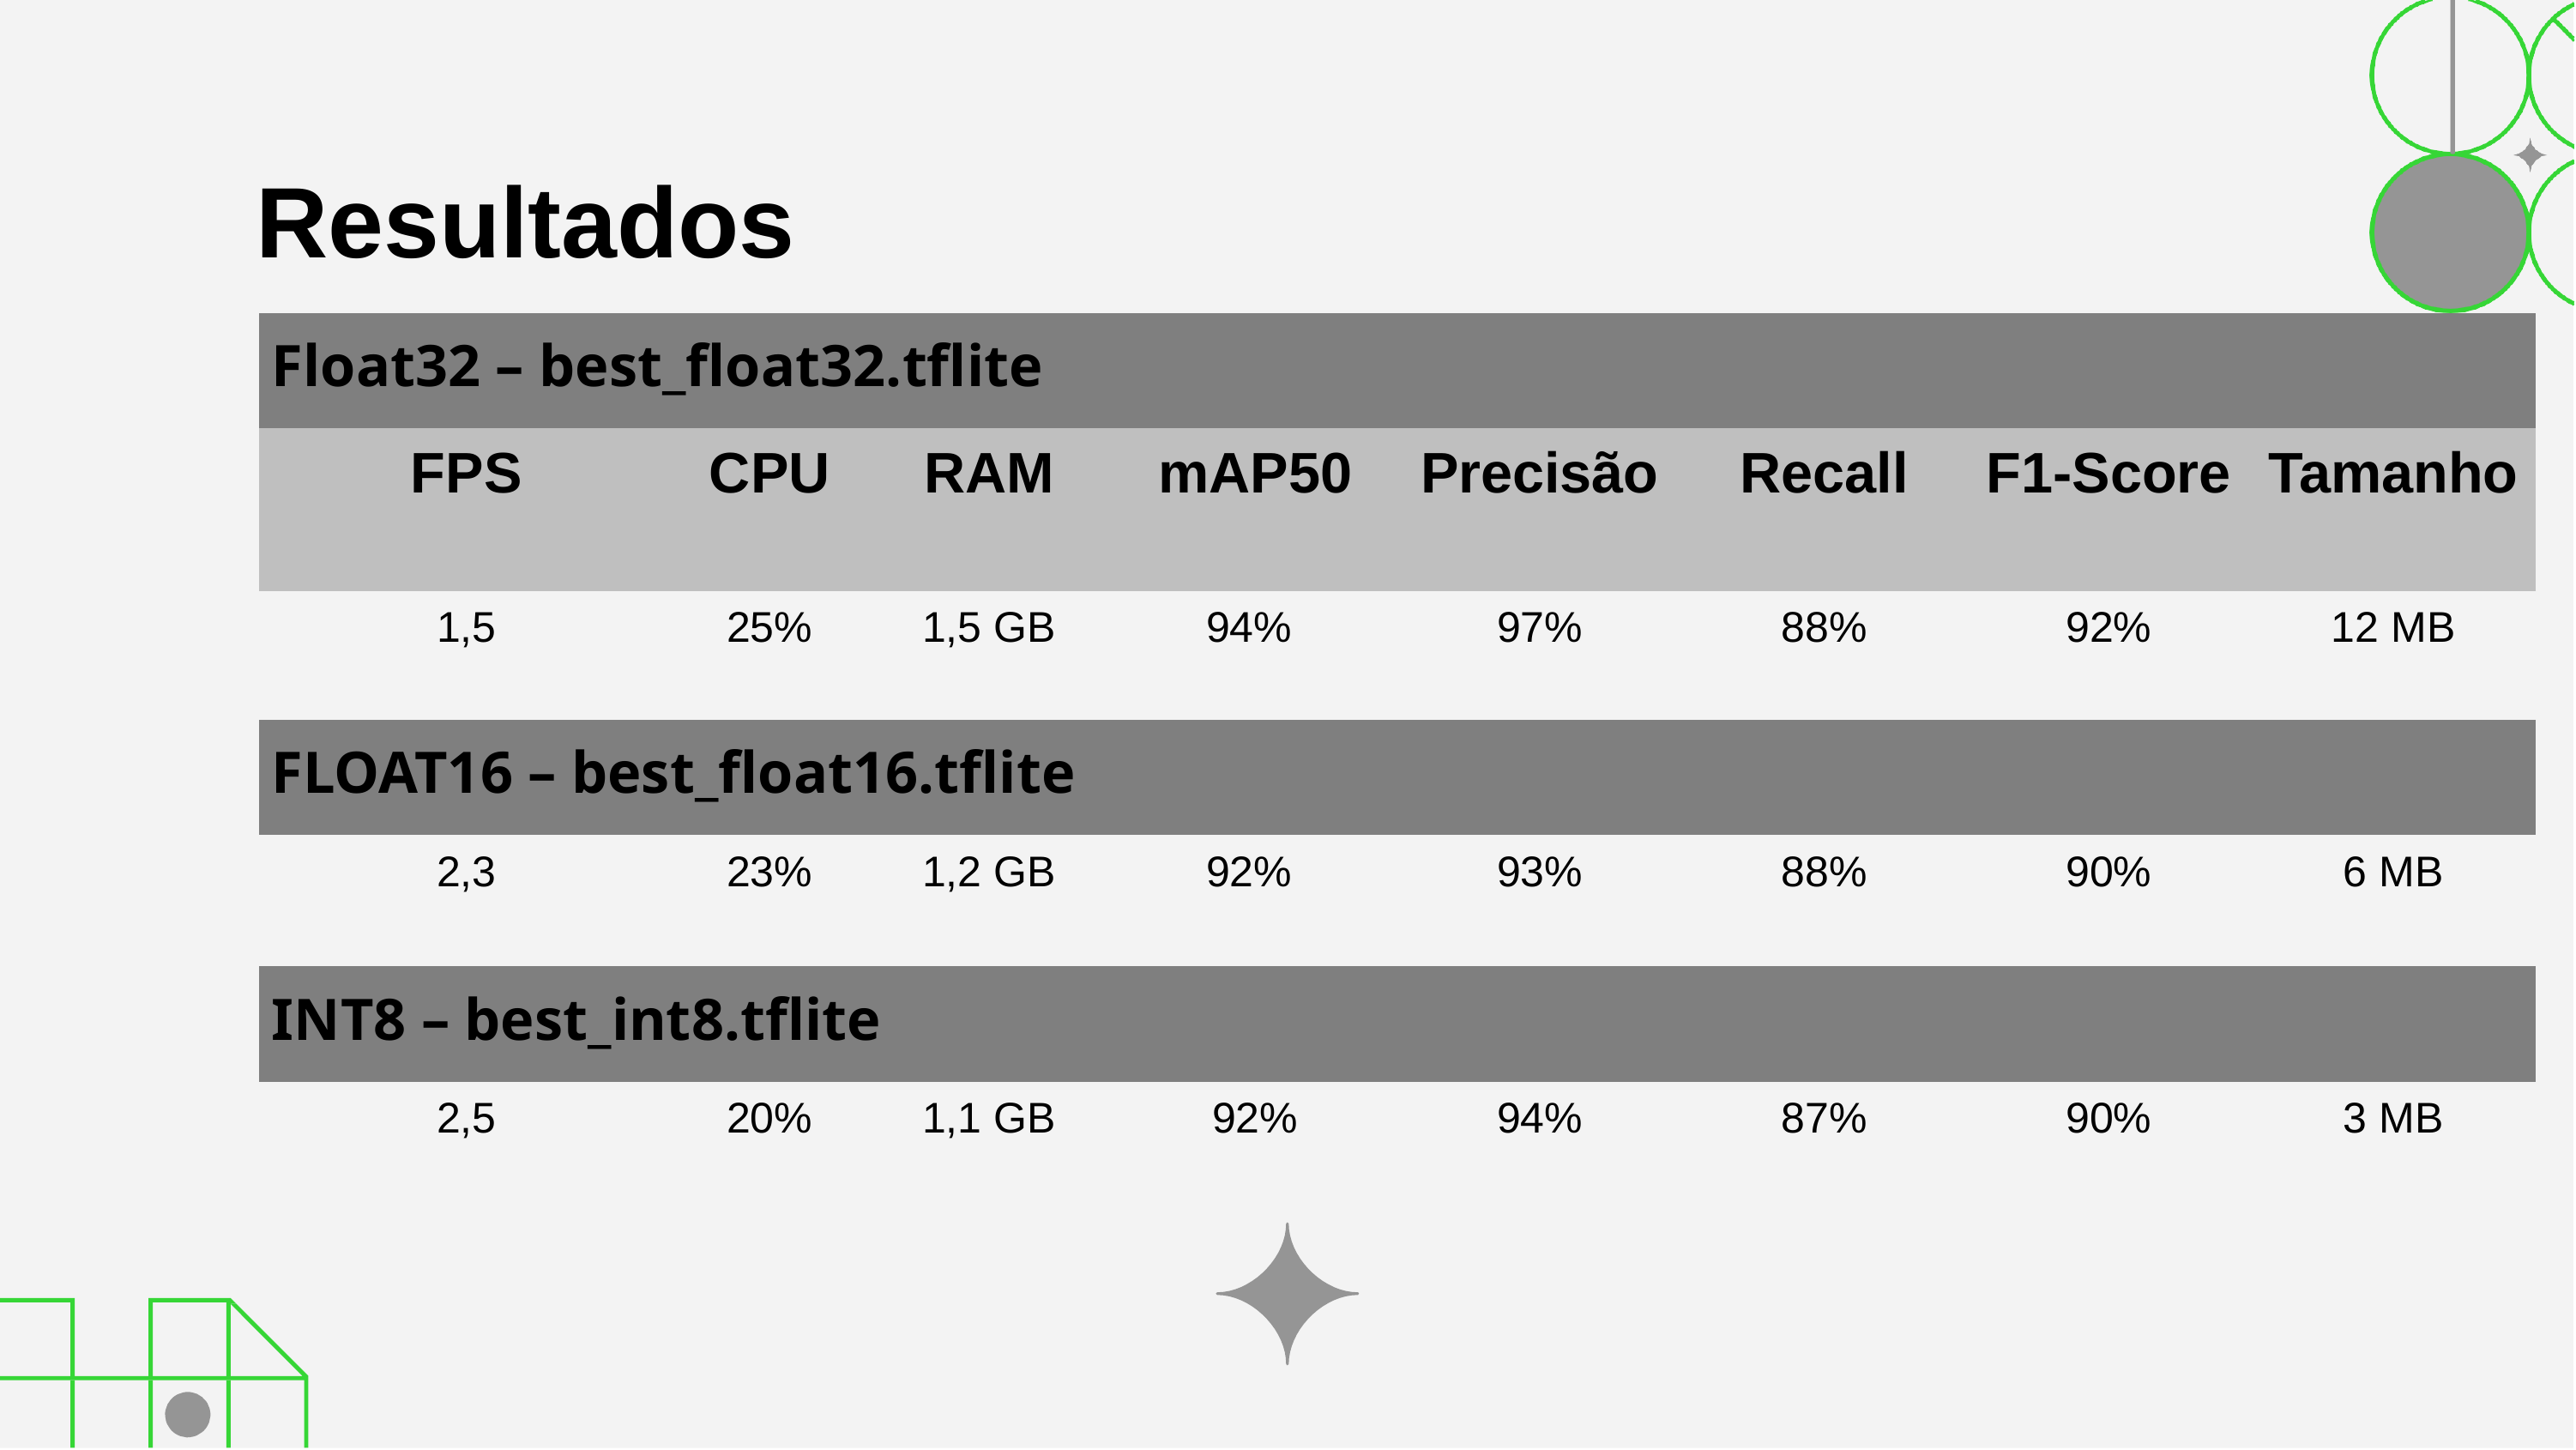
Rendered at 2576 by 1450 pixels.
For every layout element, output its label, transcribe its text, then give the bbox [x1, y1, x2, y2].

table_cell FPS [259, 428, 674, 591]
table_cell 3 MB [2251, 1082, 2536, 1213]
table_cell F1-Score [1967, 428, 2251, 591]
table_cell 23% [674, 835, 866, 966]
table_cell 93% [1397, 835, 1682, 966]
table_cell 88% [1682, 591, 1967, 720]
table_cell 88% [1682, 835, 1967, 966]
table_cell 1,5 GB [866, 591, 1113, 720]
table_cell Tamanho [2251, 428, 2536, 591]
table_cell RAM [866, 428, 1113, 591]
table_cell mAP50 [1113, 428, 1397, 591]
table_cell 97% [1397, 591, 1682, 720]
table_cell 92% [1113, 1082, 1397, 1213]
table_cell 1,1 GB [866, 1082, 1113, 1213]
picture [2368, 0, 2575, 313]
table_cell Recall [1682, 428, 1967, 591]
table_header Float32 – best_float32.tflite [259, 313, 2536, 428]
table_cell 1,2 GB [866, 835, 1113, 966]
table_cell 2,3 [259, 835, 674, 966]
table_cell Precisão [1397, 428, 1682, 591]
table_cell 90% [1967, 1082, 2251, 1213]
table_cell 25% [674, 591, 866, 720]
table_cell 87% [1682, 1082, 1967, 1213]
table_cell 1,5 [259, 591, 674, 720]
table_cell 94% [1113, 591, 1397, 720]
table_cell CPU [674, 428, 866, 591]
table_cell 92% [1113, 835, 1397, 966]
table_cell 92% [1967, 591, 2251, 720]
title Resultados [208, 155, 1230, 401]
table_cell 6 MB [2251, 835, 2536, 966]
table_cell 12 MB [2251, 591, 2536, 720]
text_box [0, 1297, 309, 1448]
table_cell INT8 – best_int8.tflite [259, 966, 2536, 1082]
table_cell 20% [674, 1082, 866, 1213]
table_cell 94% [1397, 1082, 1682, 1213]
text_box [1216, 1223, 1359, 1365]
table_cell 2,5 [259, 1082, 674, 1213]
table_cell FLOAT16 – best_float16.tflite [259, 720, 2536, 835]
table_cell 90% [1967, 835, 2251, 966]
